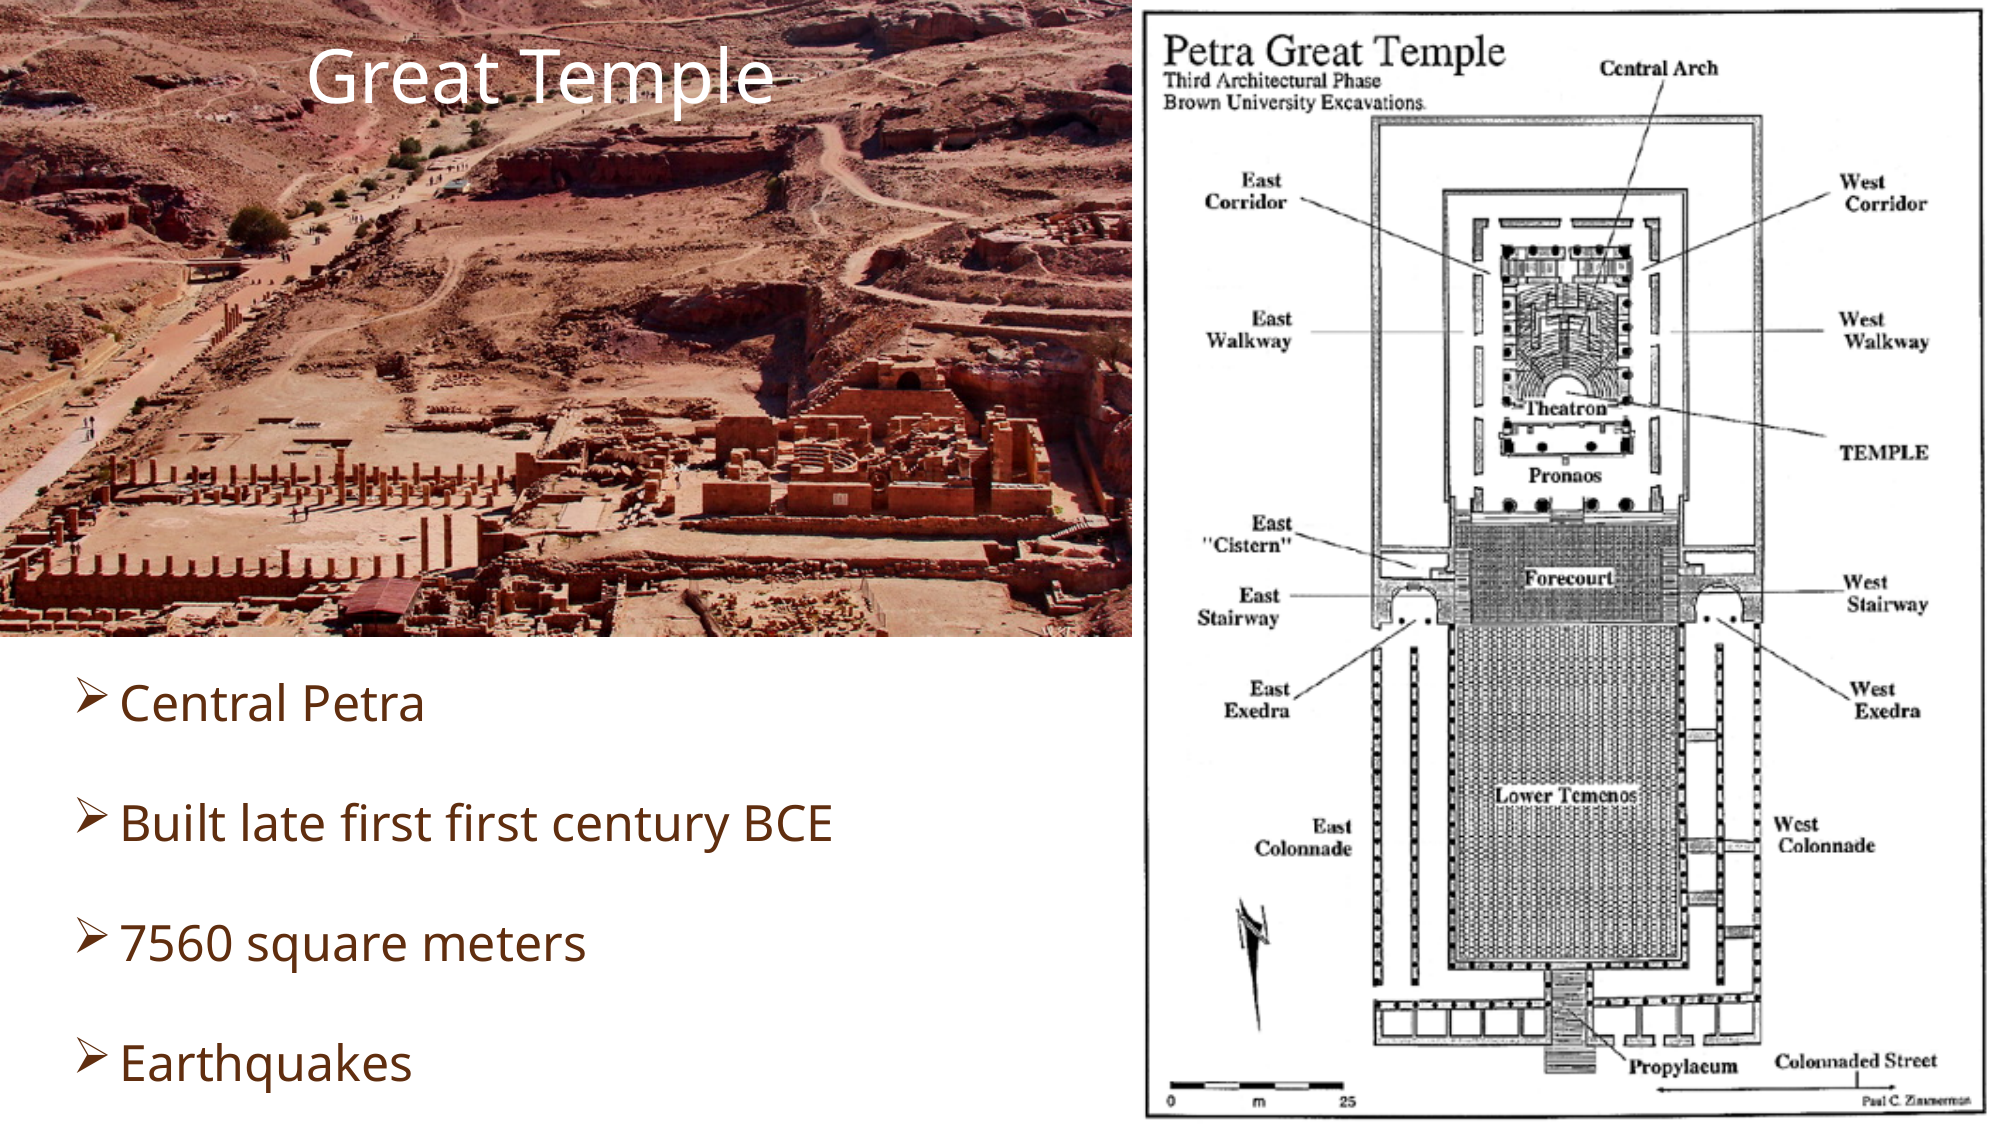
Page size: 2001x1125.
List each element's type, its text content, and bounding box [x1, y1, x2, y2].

text_box Central Petra Built late first first century BCE 7560 square meters Earthquakes [57, 664, 851, 1099]
picture [0, 0, 2000, 1125]
